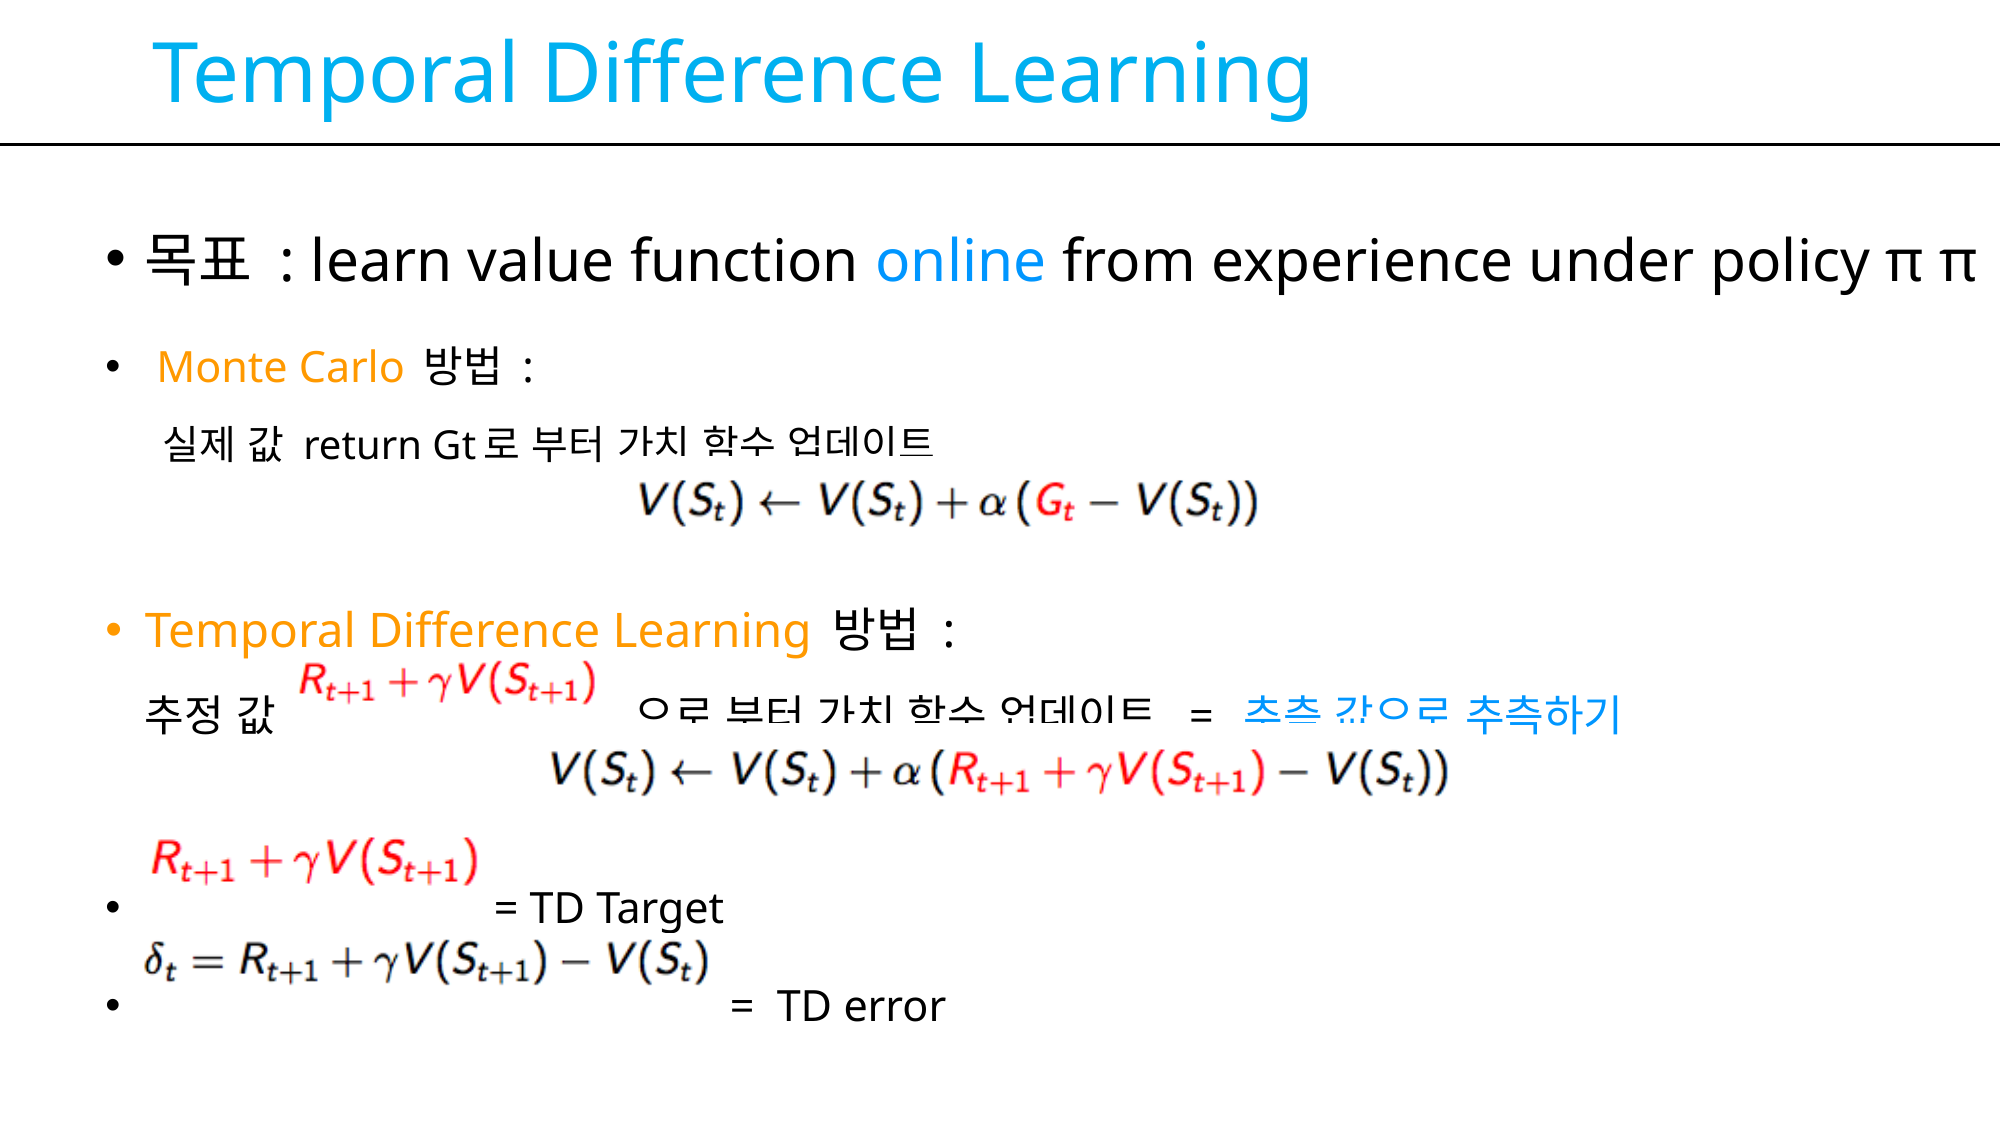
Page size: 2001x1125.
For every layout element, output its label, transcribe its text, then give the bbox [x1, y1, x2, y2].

picture [516, 723, 1480, 829]
title Temporal Difference Learning [137, 9, 1863, 143]
picture [137, 822, 495, 902]
picture [610, 456, 1278, 546]
list 목표 : learn value function online from experience under policy π π Monte Carlo 방법 : 실제 값 return Gt로 부터 가치 함수 업데이트 Temporal Difference Learning 방법 : 추정 값 으로 부터 가치 함수 업데이트 = 추측 값으로 추측하기 = TD Target = TD error [90, 172, 2000, 1094]
picture [134, 933, 717, 1002]
picture [286, 647, 611, 719]
